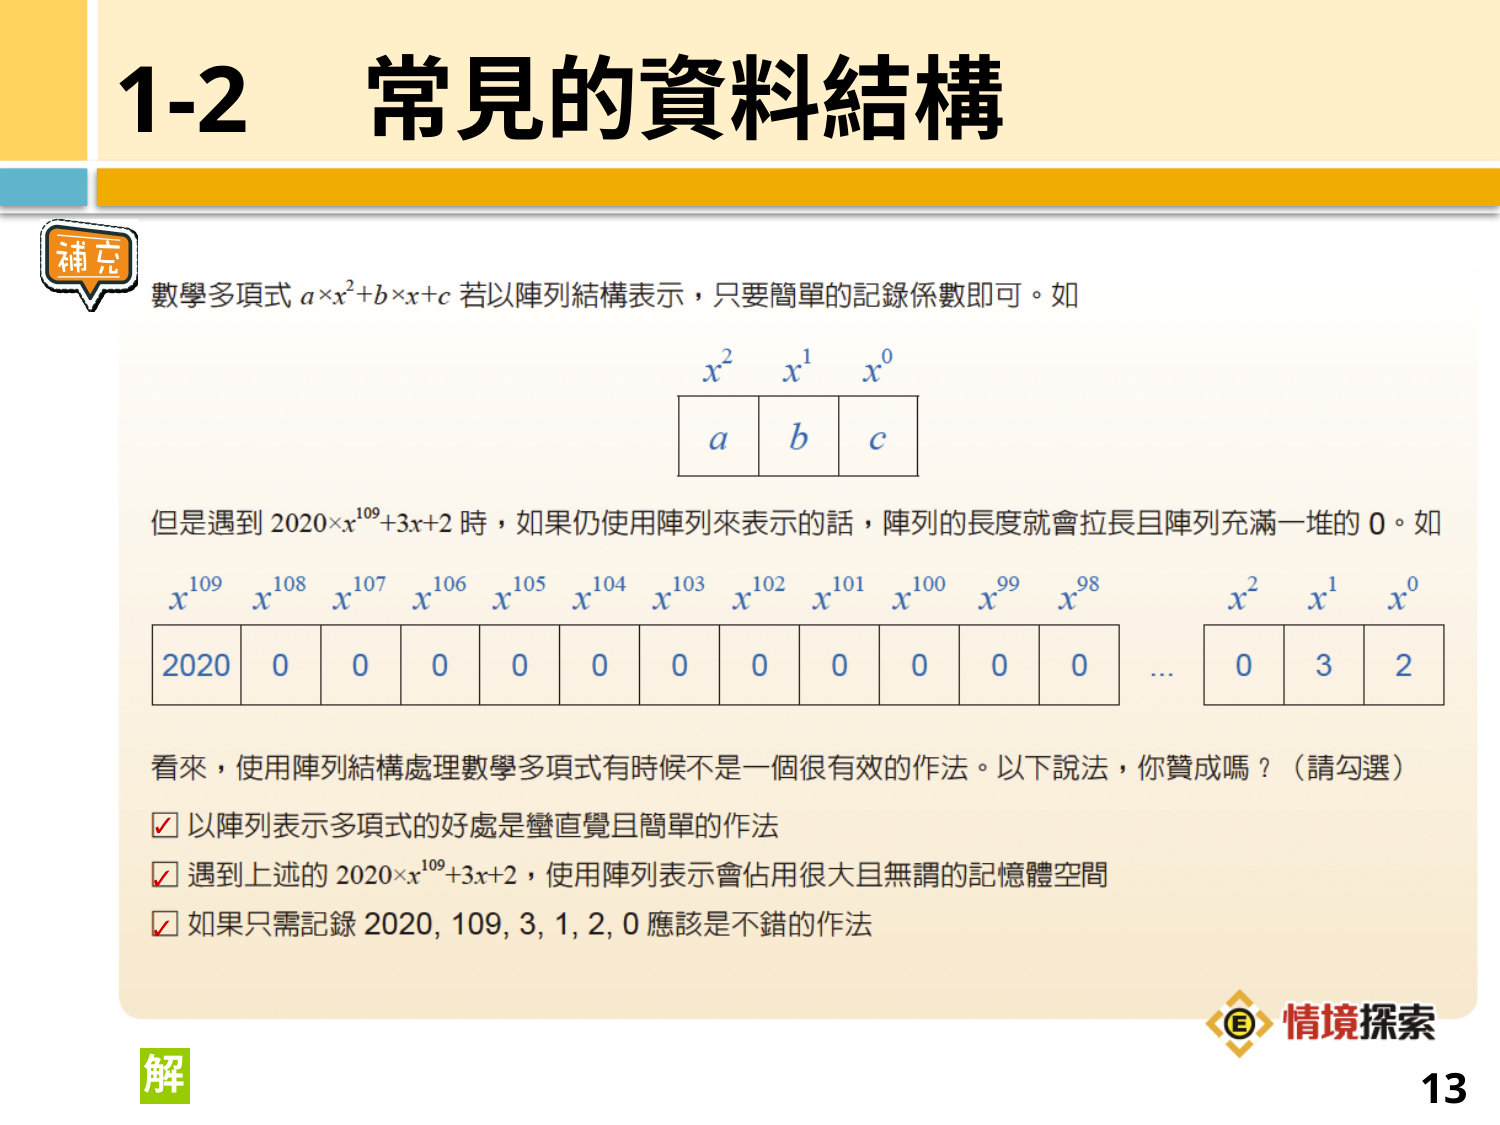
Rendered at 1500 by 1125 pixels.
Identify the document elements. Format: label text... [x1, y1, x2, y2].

picture [40, 218, 1500, 1065]
text_box 解 [139, 1075, 190, 1105]
title 1-2 常見的資料結構 [99, 19, 1438, 173]
